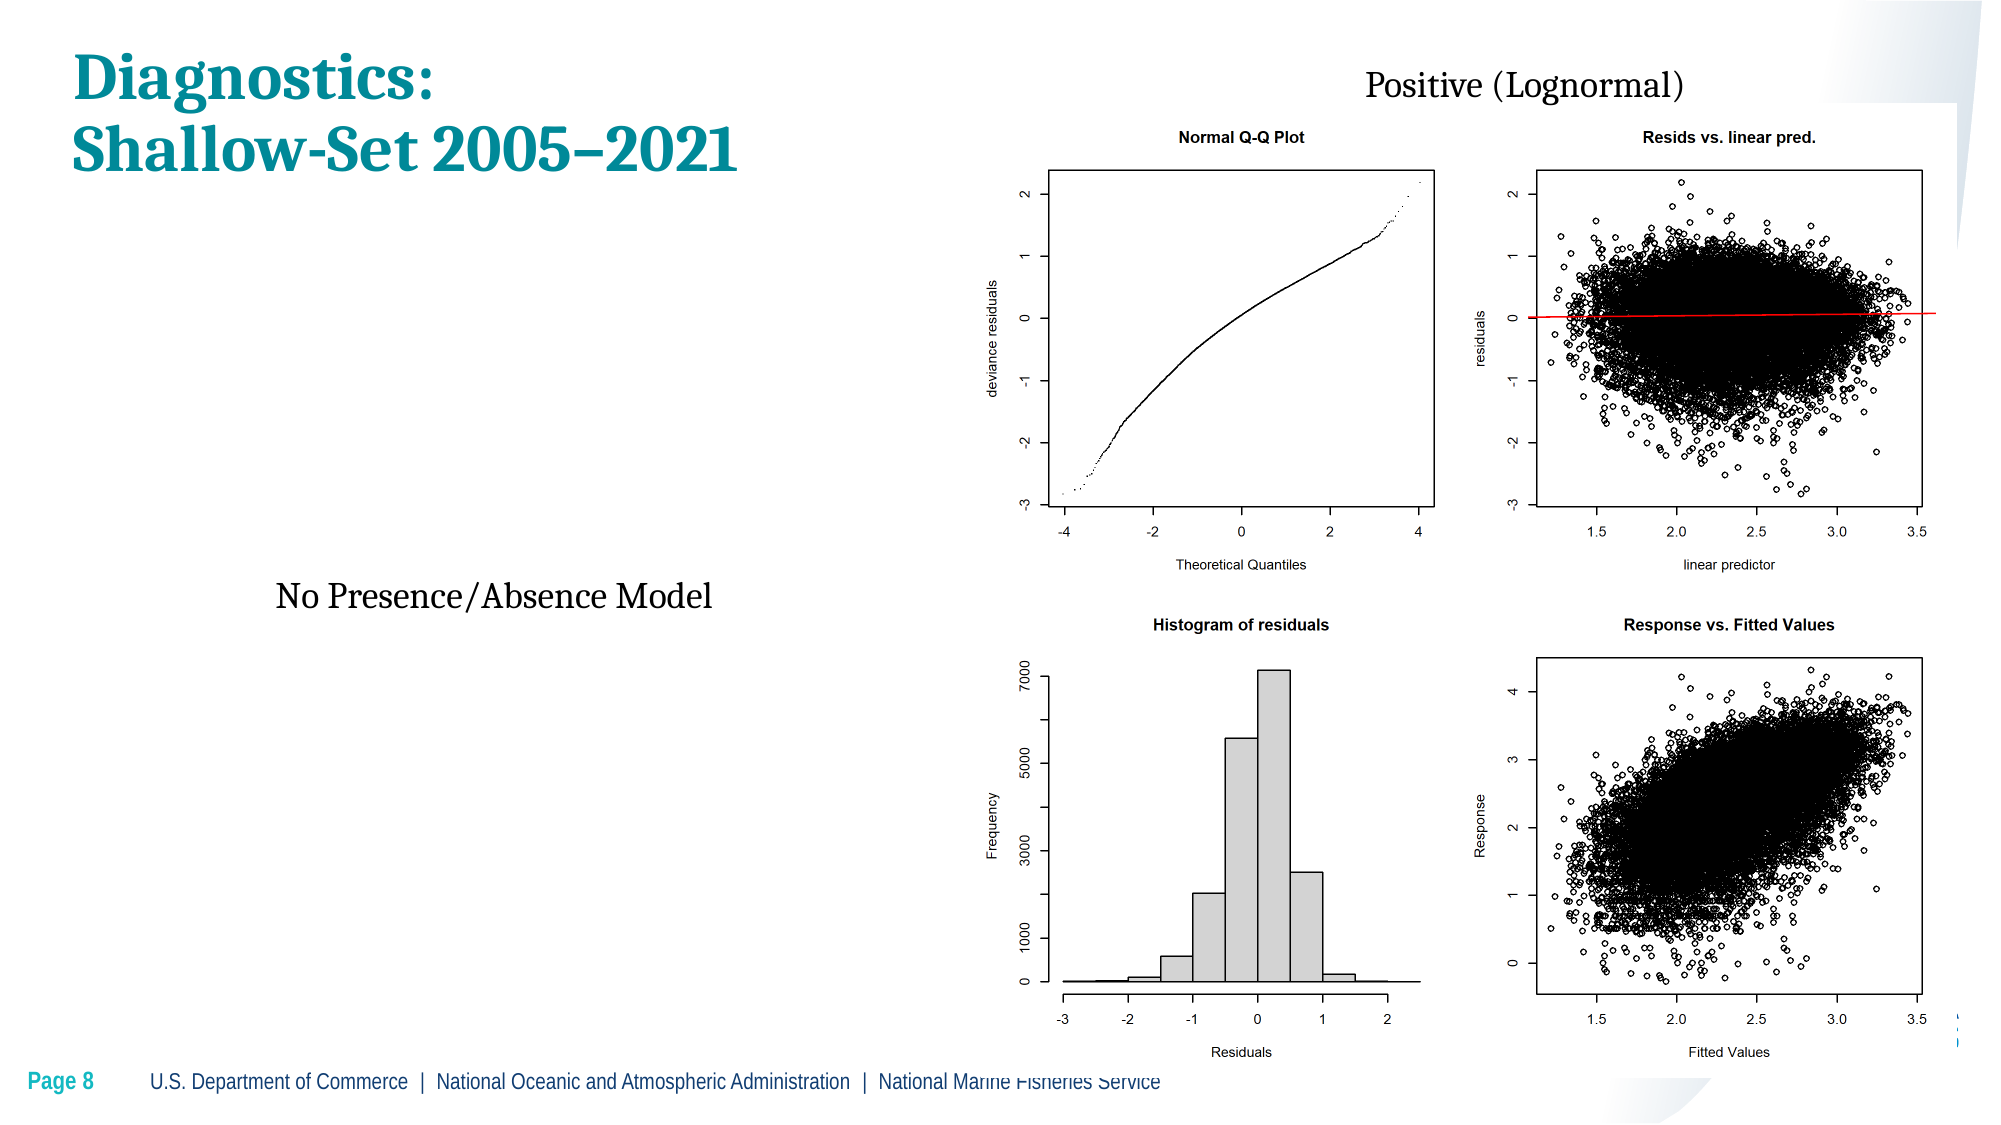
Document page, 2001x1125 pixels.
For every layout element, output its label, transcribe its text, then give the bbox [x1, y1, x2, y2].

picture [980, 102, 1959, 1079]
list No Presence/Absence Model [127, 549, 836, 632]
text_box Positive (Lognormal) [1158, 39, 1867, 101]
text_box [1527, 313, 1937, 318]
title Diagnostics: Shallow-Set 2005–2021 [58, 34, 905, 244]
